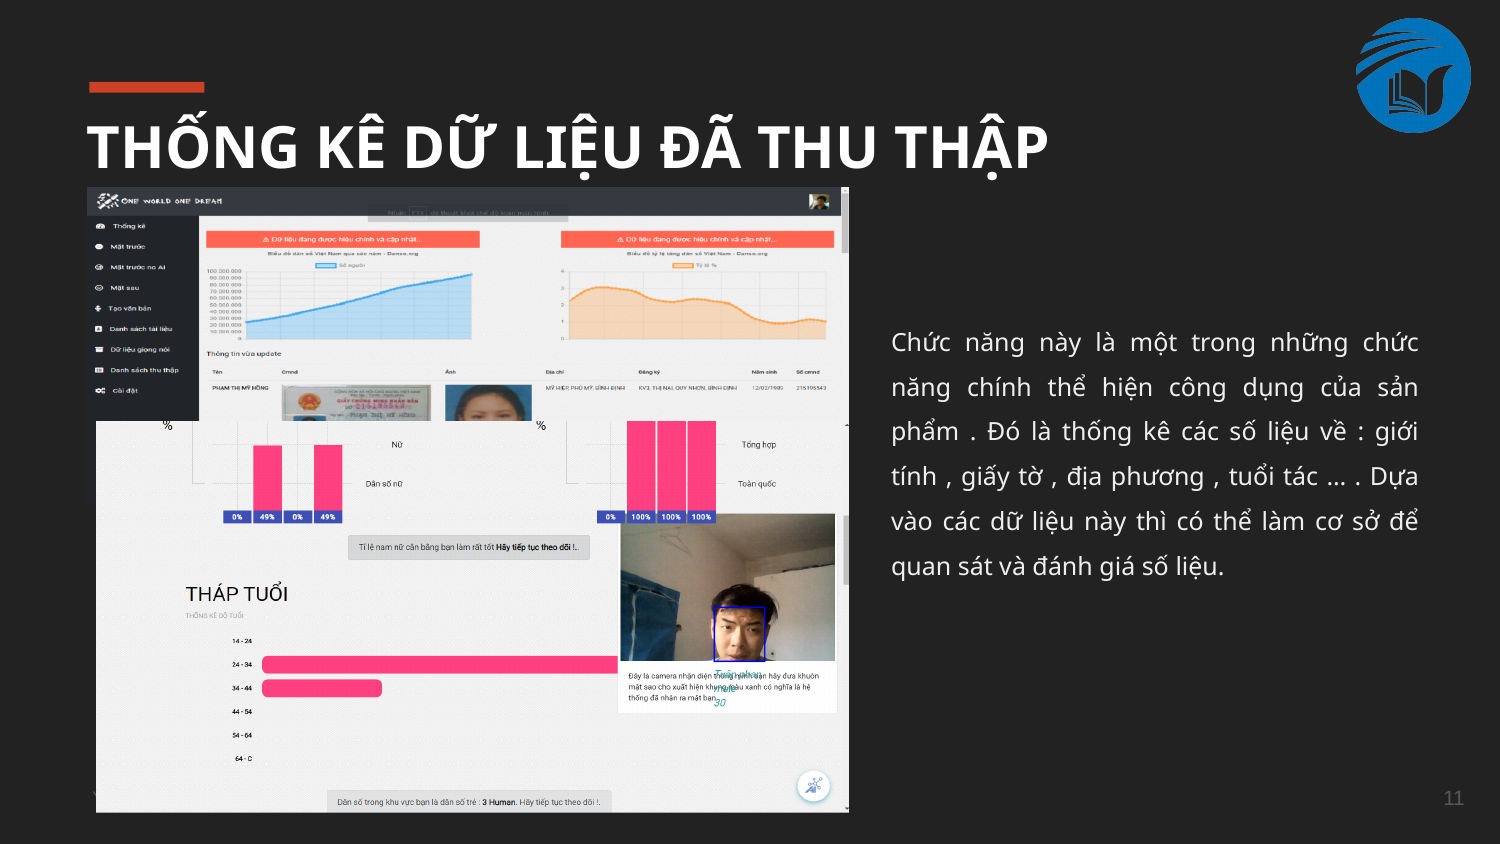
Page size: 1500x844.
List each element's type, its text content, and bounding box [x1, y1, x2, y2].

title THỐNG KÊ DỮ LIỆU ĐÃ THU THẬP [71, 95, 1390, 269]
slide_number 11 [1389, 764, 1480, 830]
picture [1356, 18, 1471, 133]
subtitle Chức năng này là một trong những chức năng chính thể hiện công dụng của sản phẩm . Đó là thống kê các số liệu về : giới tính , giấy tờ , địa phương , tuổi tác … . Dựa vào các dữ liệu này thì có thể làm cơ sở để quan sát và đánh giá số liệu. [876, 296, 1435, 586]
picture [87, 186, 850, 813]
